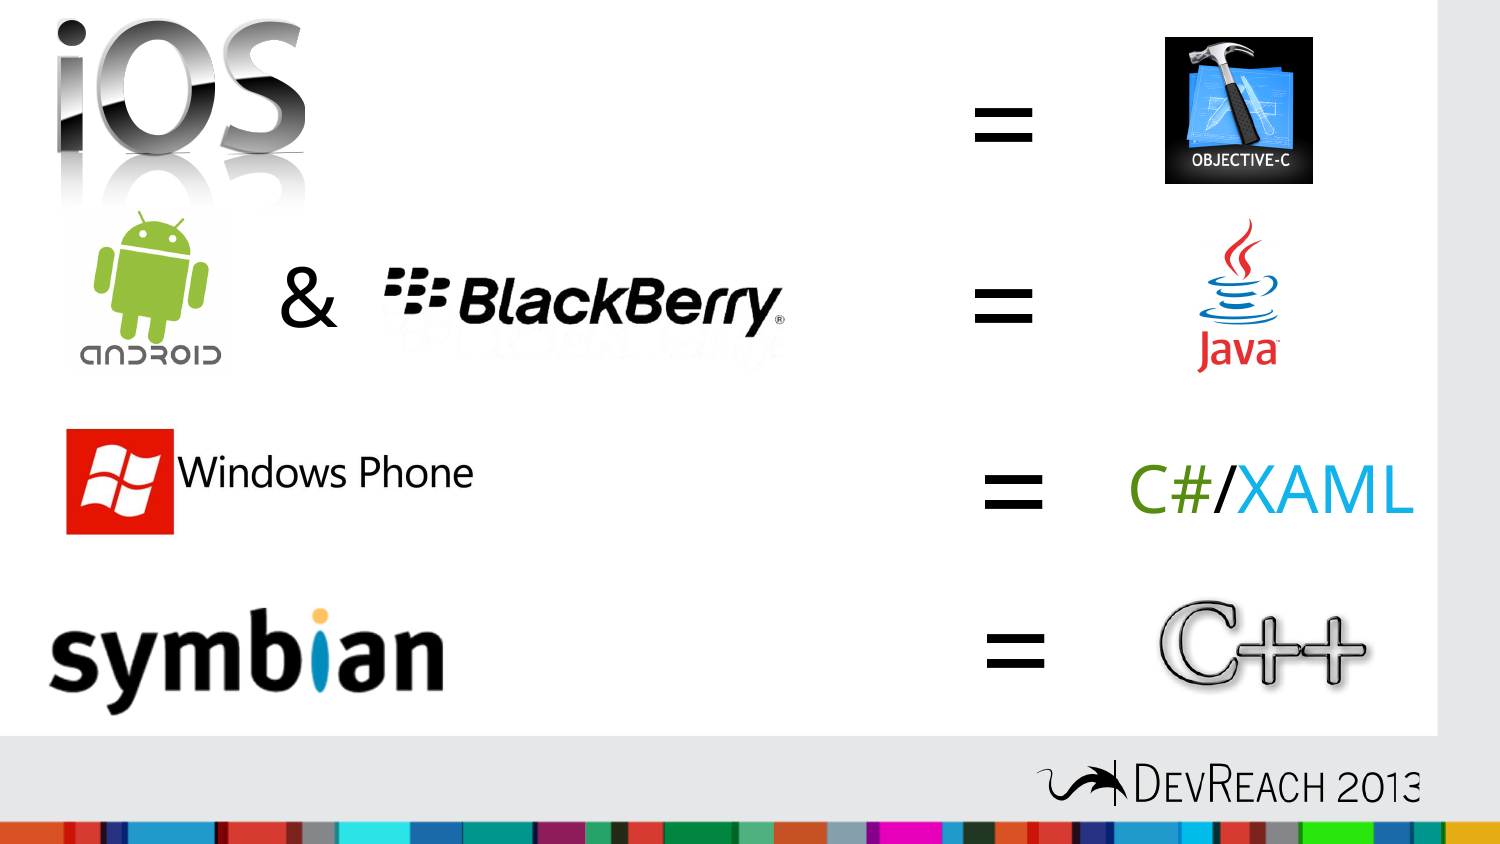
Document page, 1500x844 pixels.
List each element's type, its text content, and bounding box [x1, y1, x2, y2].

picture [0, 0, 1500, 844]
text_box = [963, 403, 1187, 569]
text_box = [965, 562, 1189, 728]
text_box C#/XAML [1113, 439, 1434, 534]
text_box & [262, 237, 355, 352]
text_box = [954, 37, 1177, 202]
text_box = [954, 218, 1177, 383]
